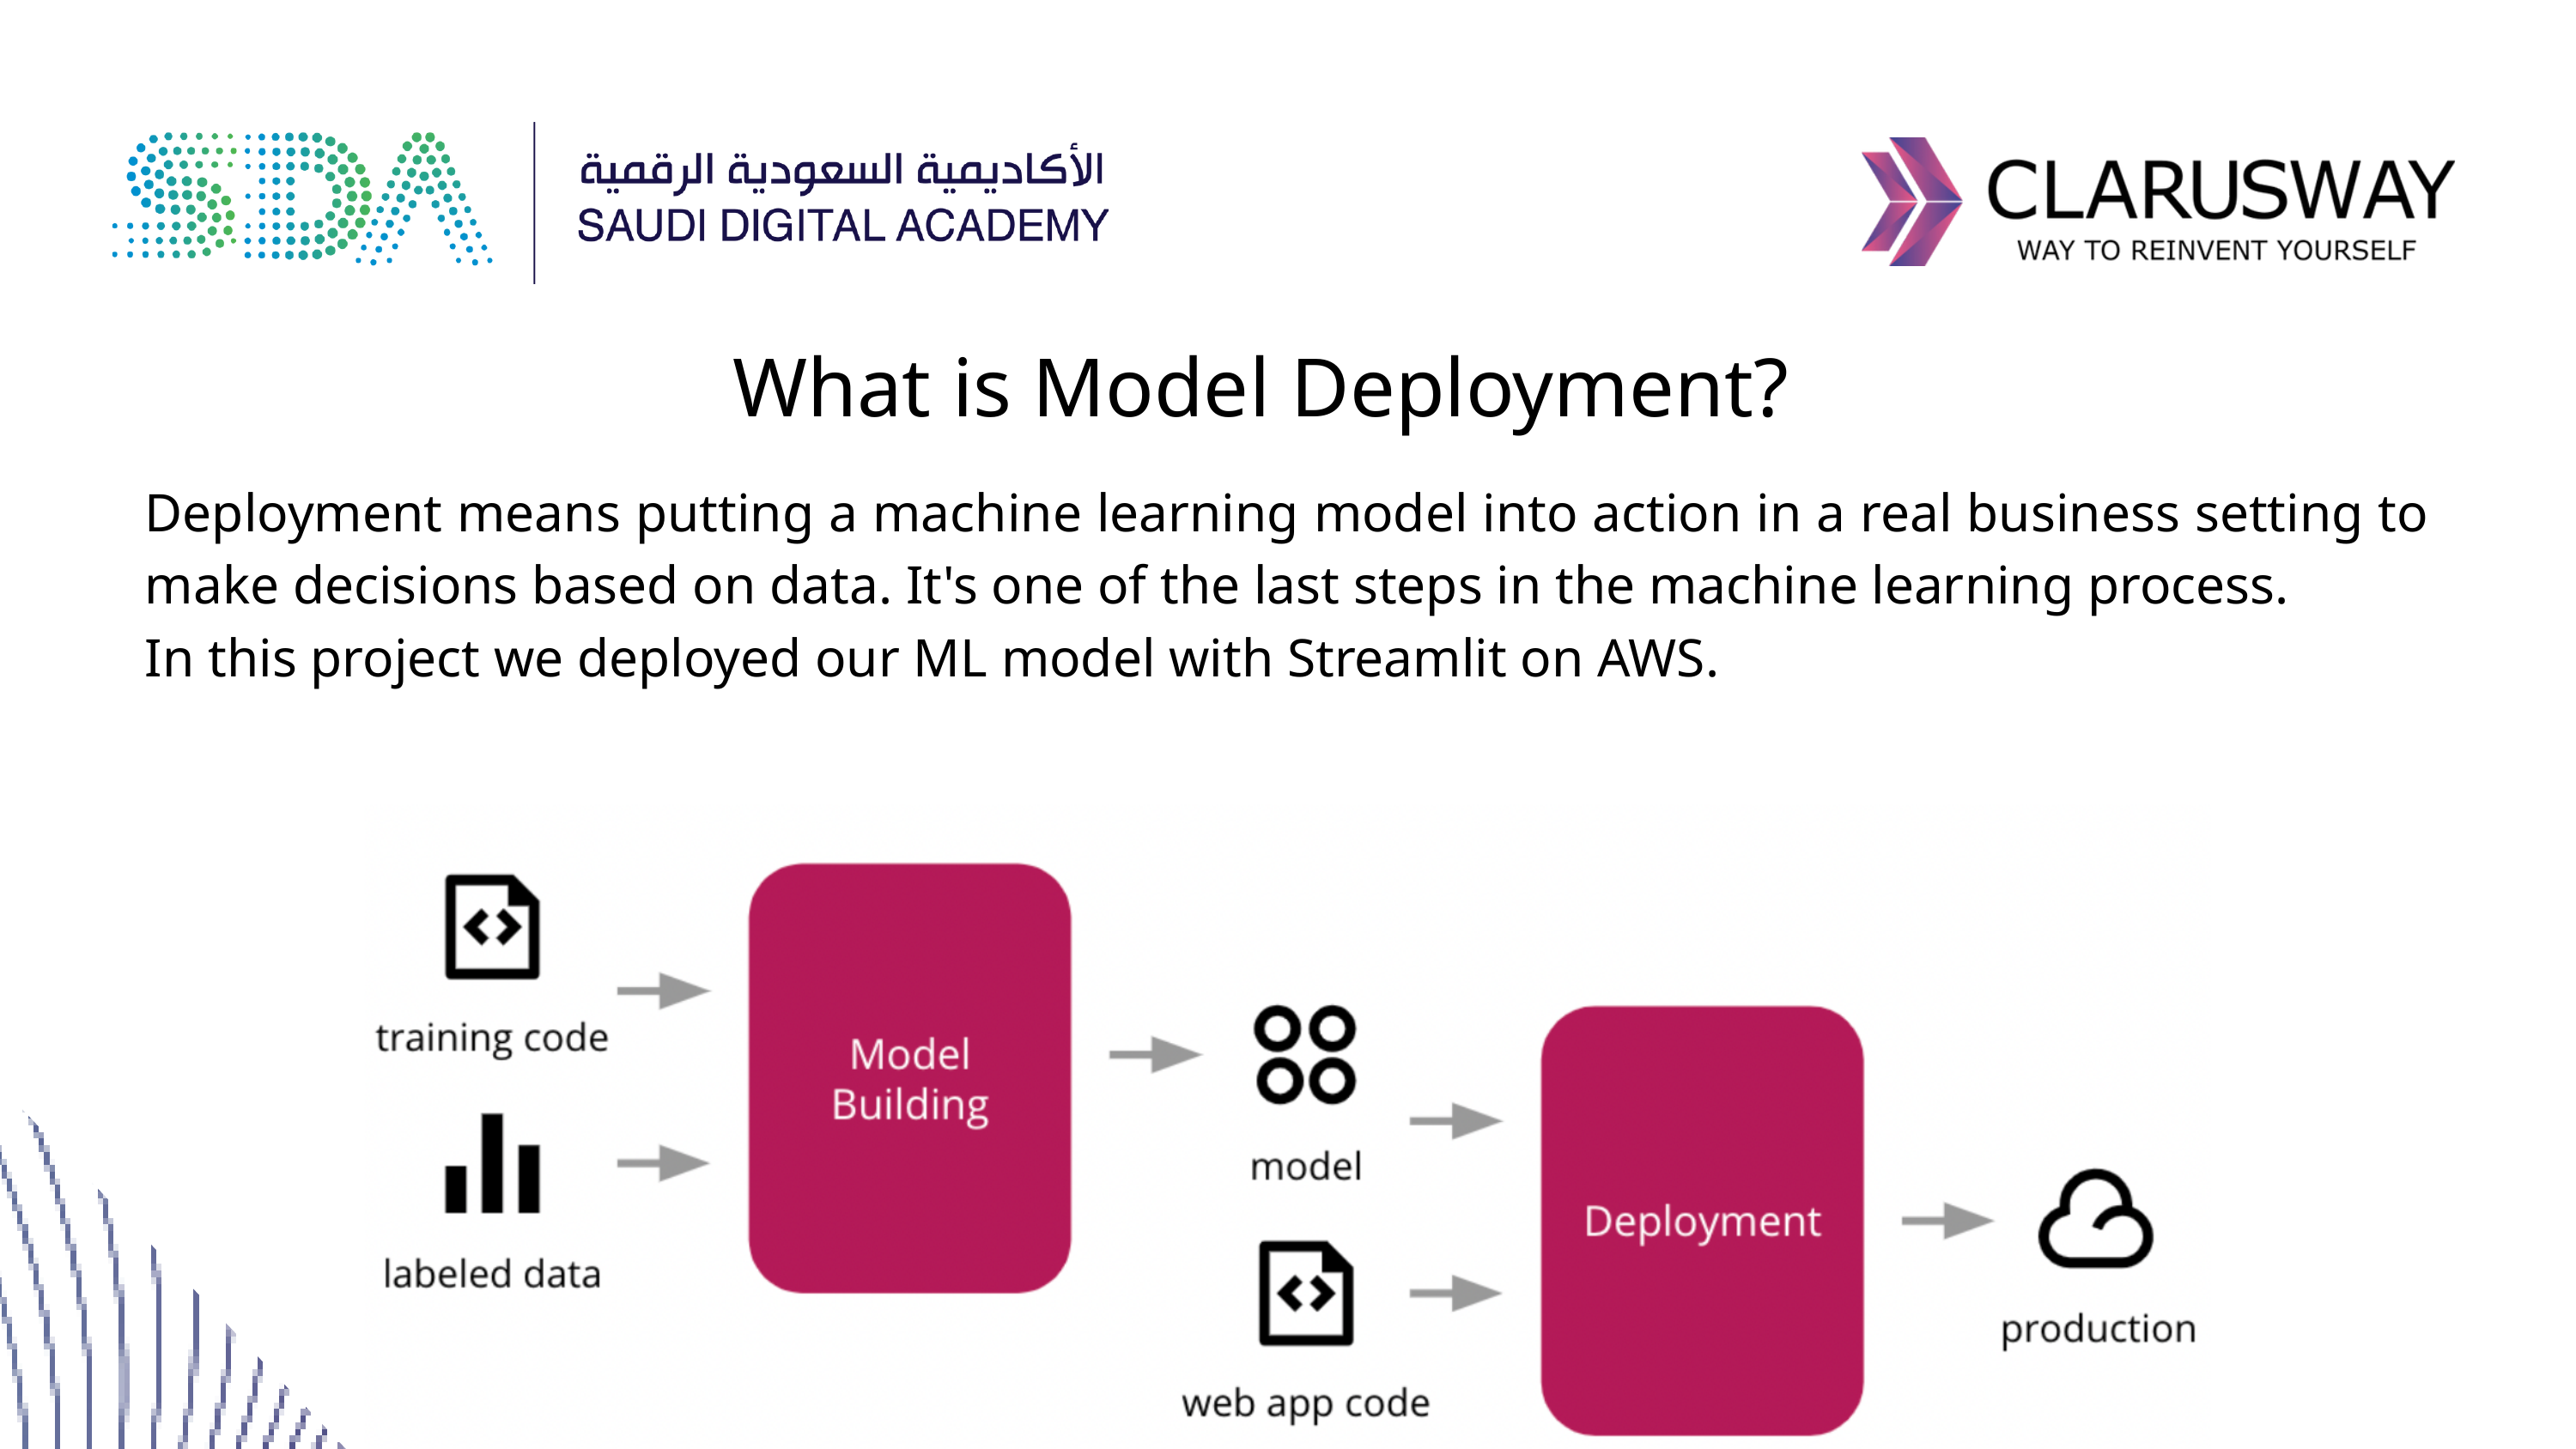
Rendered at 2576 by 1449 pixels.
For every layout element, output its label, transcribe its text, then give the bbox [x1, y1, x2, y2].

text_box What is Model Deployment? [689, 320, 1832, 433]
text_box [1862, 137, 2456, 266]
text_box [0, 1086, 346, 1449]
text_box Deployment means putting a machine learning model into action in a real business setting to make decisions based on data. It's one of the last steps in the machine learning process. In this project we deployed our ML model with Streamlit on AWS. [144, 469, 2432, 688]
text_box [112, 122, 1109, 284]
text_box [364, 804, 2211, 1449]
